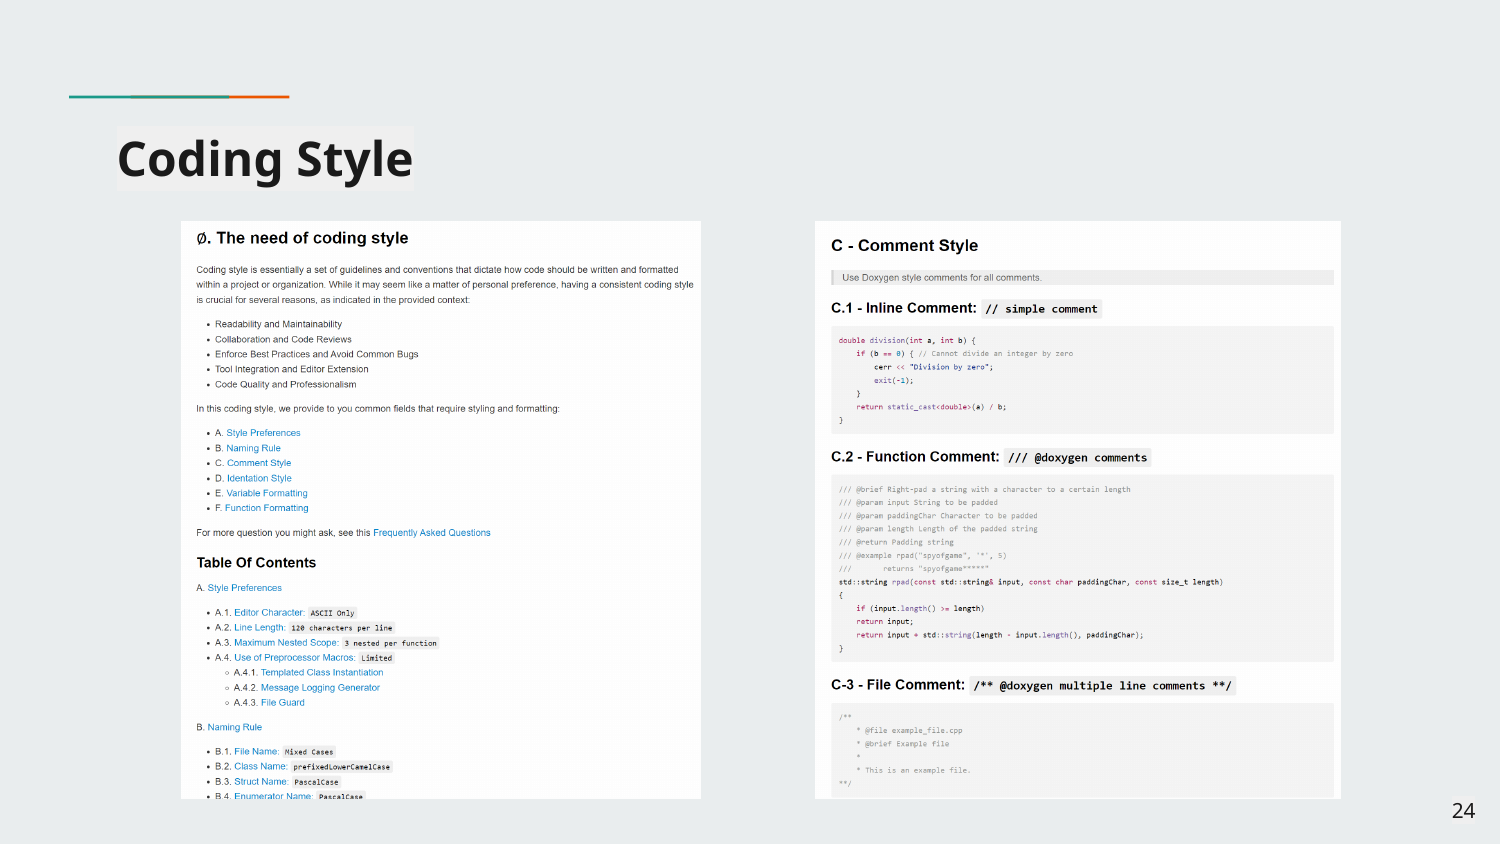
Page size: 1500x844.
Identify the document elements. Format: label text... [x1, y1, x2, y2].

title Coding Style [101, 113, 1363, 202]
picture [180, 221, 701, 800]
slide_number ‹#› [1400, 779, 1491, 844]
picture [814, 221, 1341, 800]
